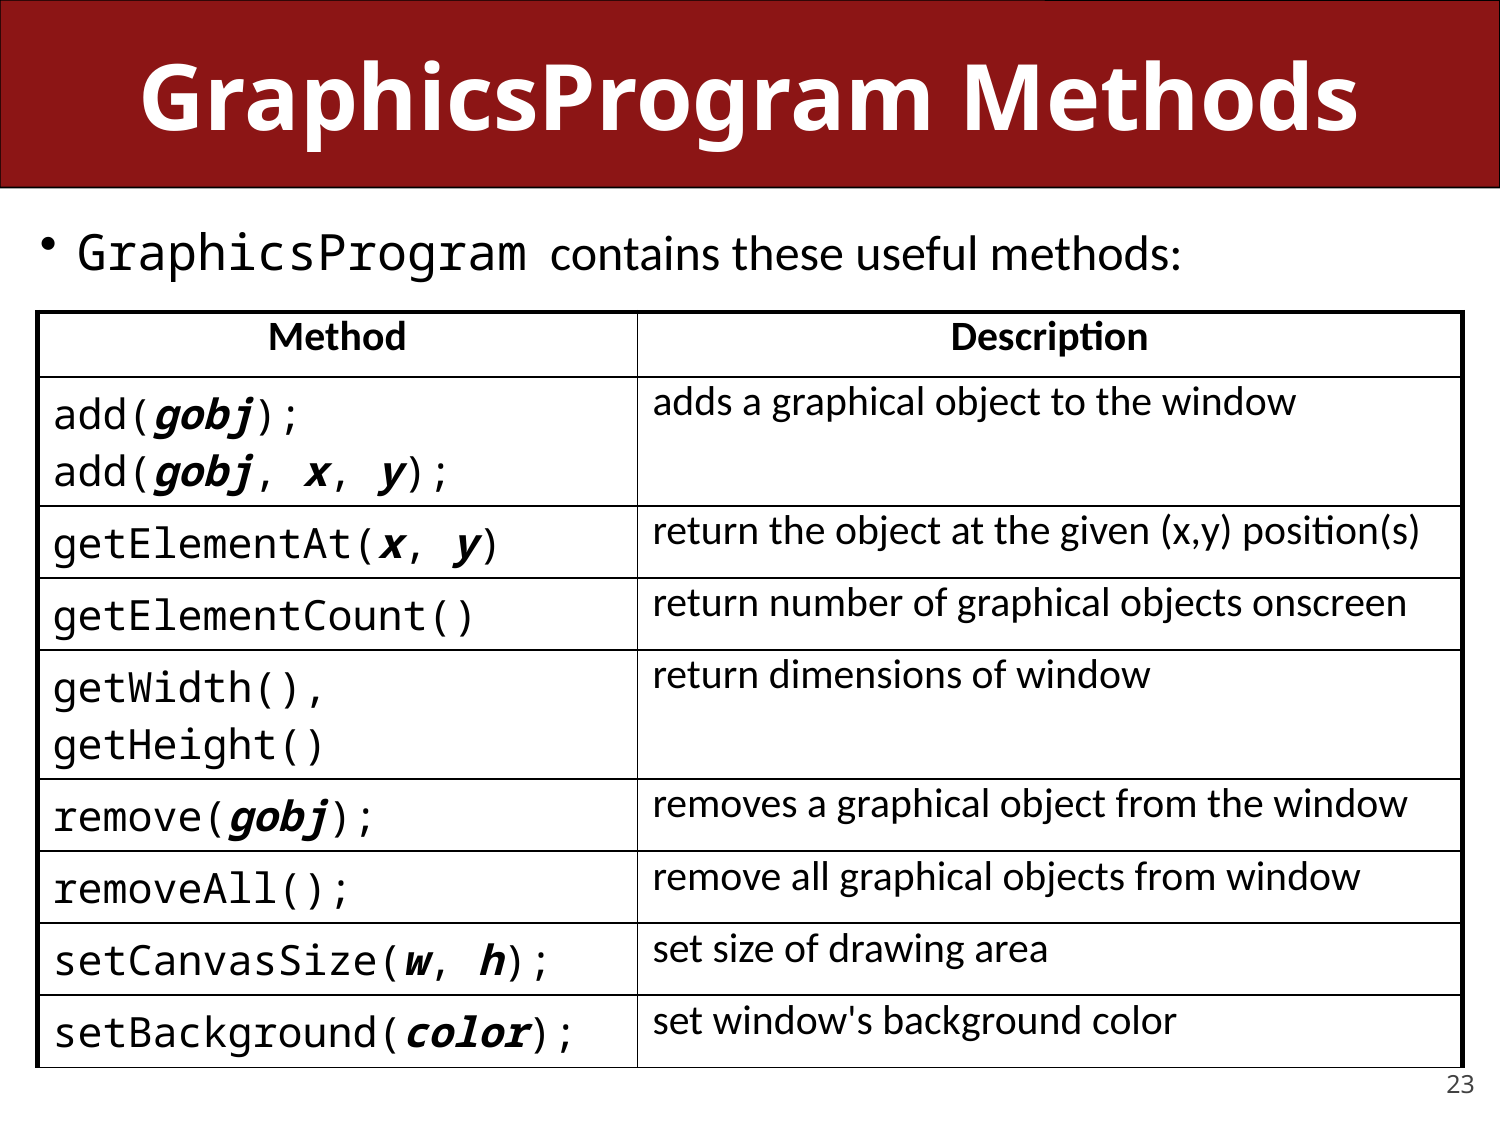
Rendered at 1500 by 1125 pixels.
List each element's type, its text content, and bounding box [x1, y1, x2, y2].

table_cell remove all graphical objects from window [638, 852, 1460, 922]
title GraphicsProgram Methods [75, 0, 1425, 188]
table_cell getElementAt(x, y) [40, 507, 637, 577]
table_cell add(gobj); add(gobj, x, y); [40, 378, 637, 505]
table_cell return number of graphical objects onscreen [638, 579, 1460, 649]
table_header Method [40, 314, 637, 376]
table_cell set window's background color [638, 996, 1460, 1067]
table_cell setBackground(color); [40, 996, 637, 1067]
table_cell remove(gobj); [40, 780, 637, 850]
table_cell setCanvasSize(w, h); [40, 924, 637, 994]
table_cell set size of drawing area [638, 924, 1460, 994]
table_cell return dimensions of window [638, 651, 1460, 778]
list GraphicsProgram contains these useful methods: [24, 212, 1475, 1063]
table_cell removeAll(); [40, 852, 637, 922]
table_cell getWidth(), getHeight() [40, 651, 637, 778]
table_header Description [638, 314, 1460, 376]
table_cell getElementCount() [40, 579, 637, 649]
table_cell adds a graphical object to the window [638, 378, 1460, 505]
table_cell return the object at the given (x,y) position(s) [638, 507, 1460, 577]
table_cell removes a graphical object from the window [638, 780, 1460, 850]
